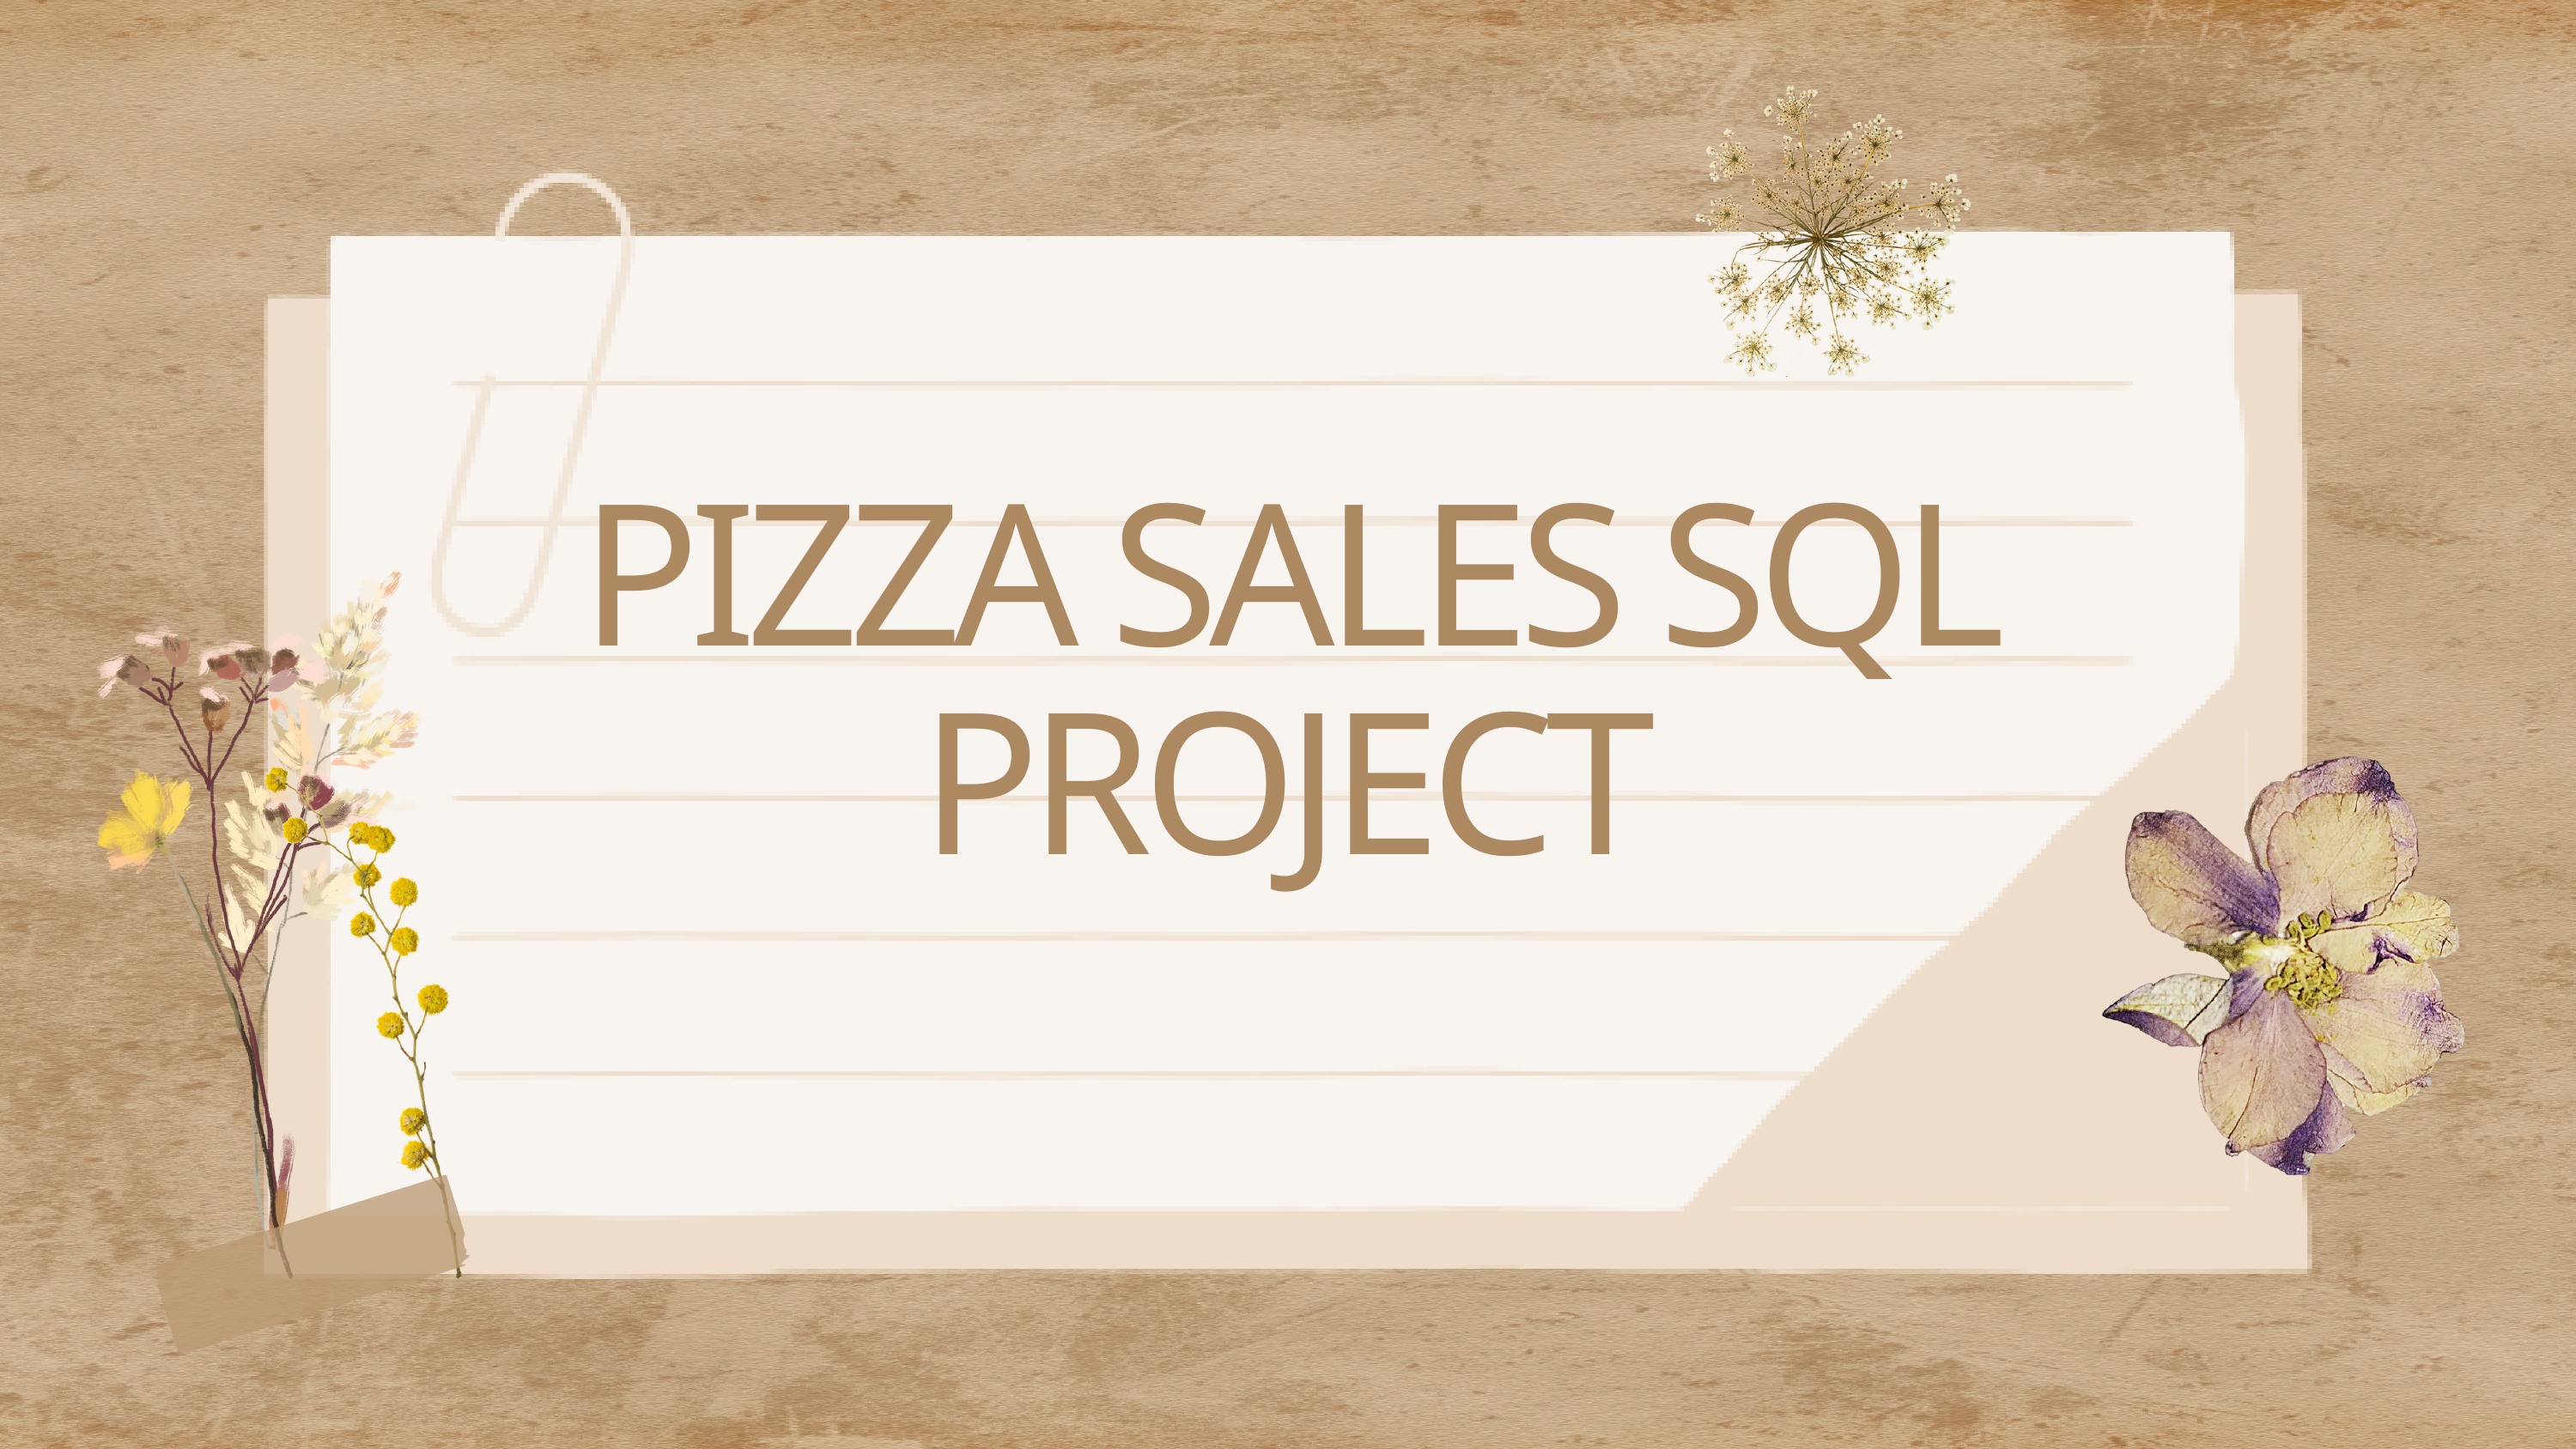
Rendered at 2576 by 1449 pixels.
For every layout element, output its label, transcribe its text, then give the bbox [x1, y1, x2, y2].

text_box [264, 755, 513, 1304]
text_box [151, 1174, 474, 1355]
text_box PIZZA SALES SQL PROJECT [473, 476, 2103, 894]
text_box [1695, 78, 1978, 386]
text_box [0, 0, 2576, 1449]
text_box [513, 894, 2312, 1279]
text_box [2102, 755, 2465, 1175]
text_box [95, 568, 433, 1279]
text_box [264, 169, 2312, 755]
